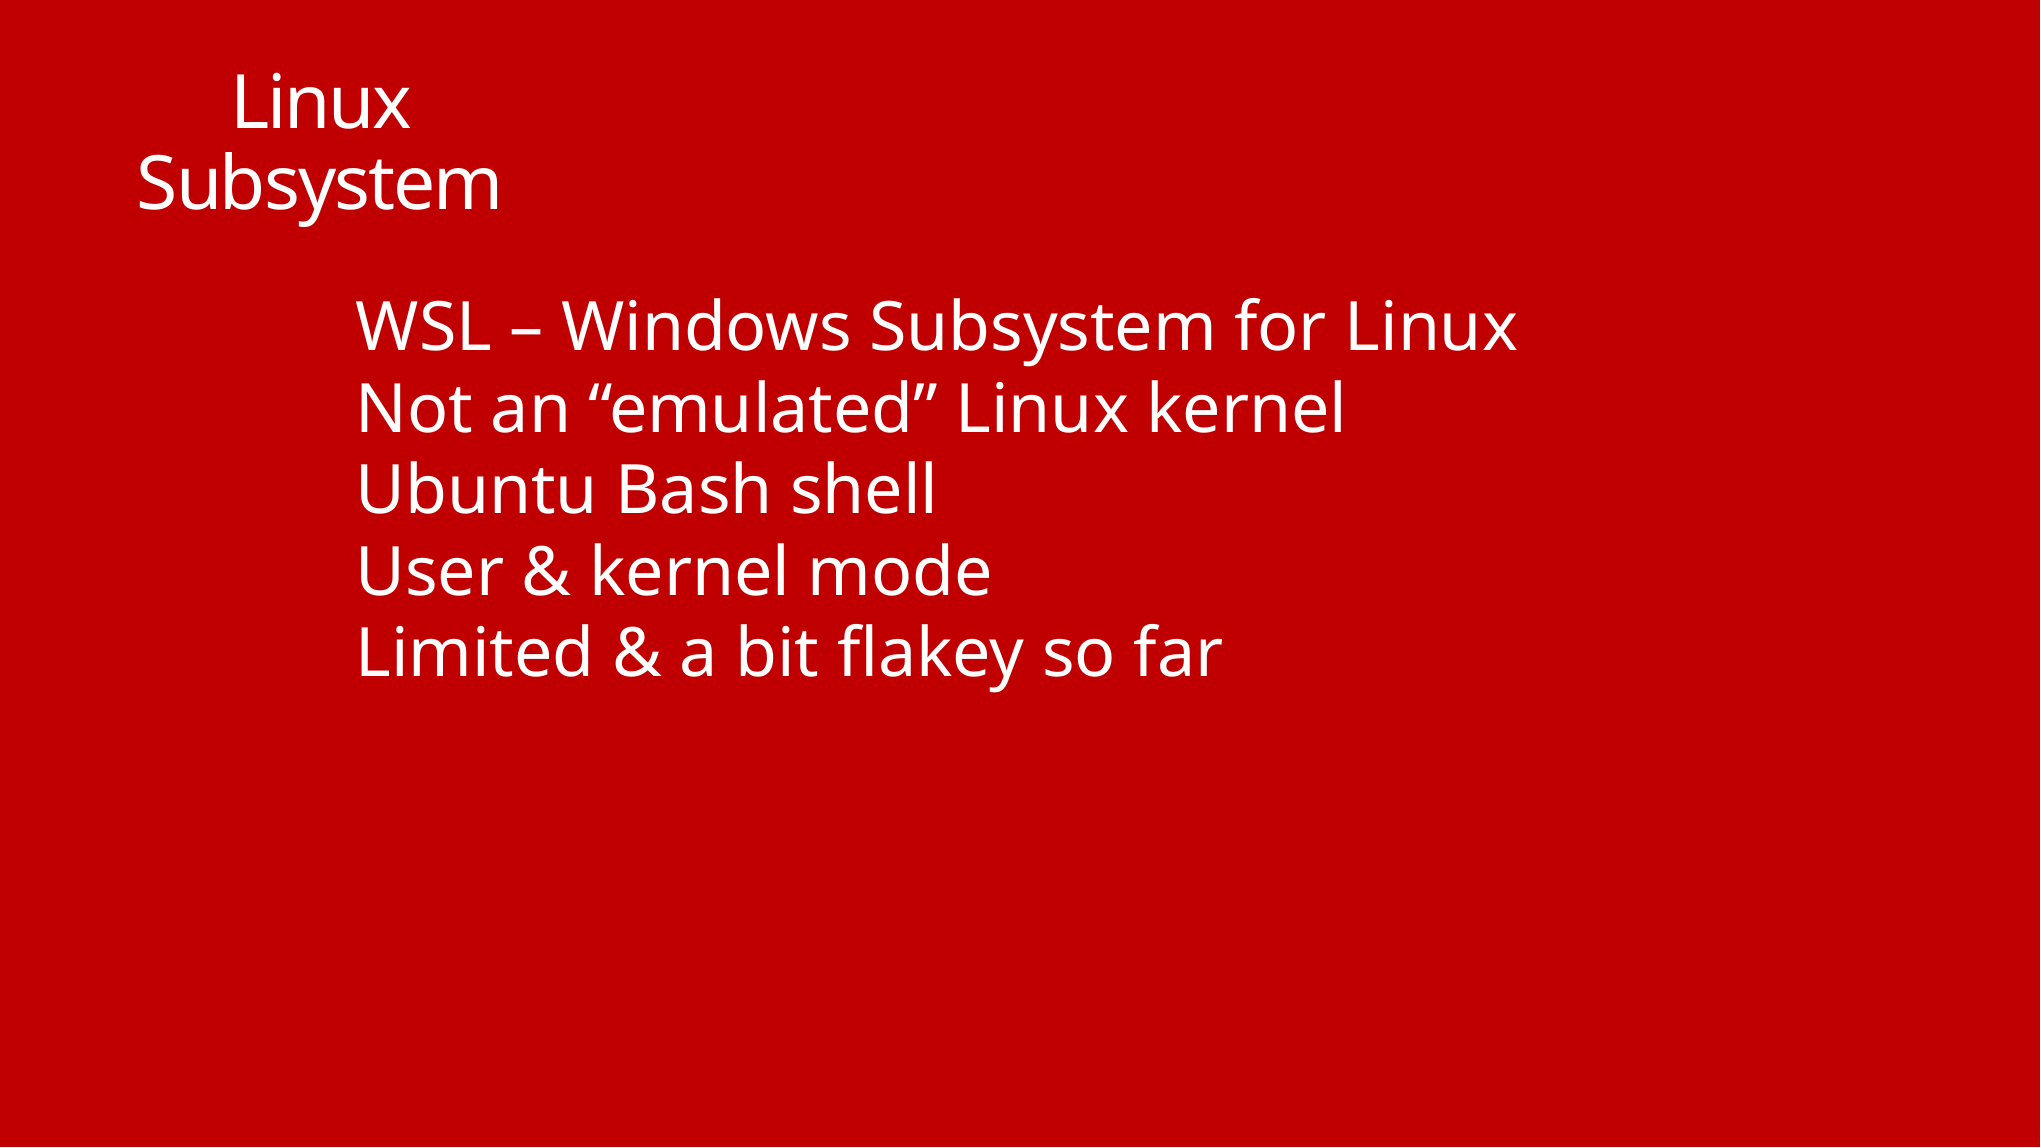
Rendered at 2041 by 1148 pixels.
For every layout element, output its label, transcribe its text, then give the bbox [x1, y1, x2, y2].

list WSL – Windows Subsystem for Linux Not an “emulated” Linux kernel Ubuntu Bash shell User & kernel mode Limited & a bit flakey so far [331, 267, 1760, 1122]
title Linux Subsystem [45, 48, 595, 199]
